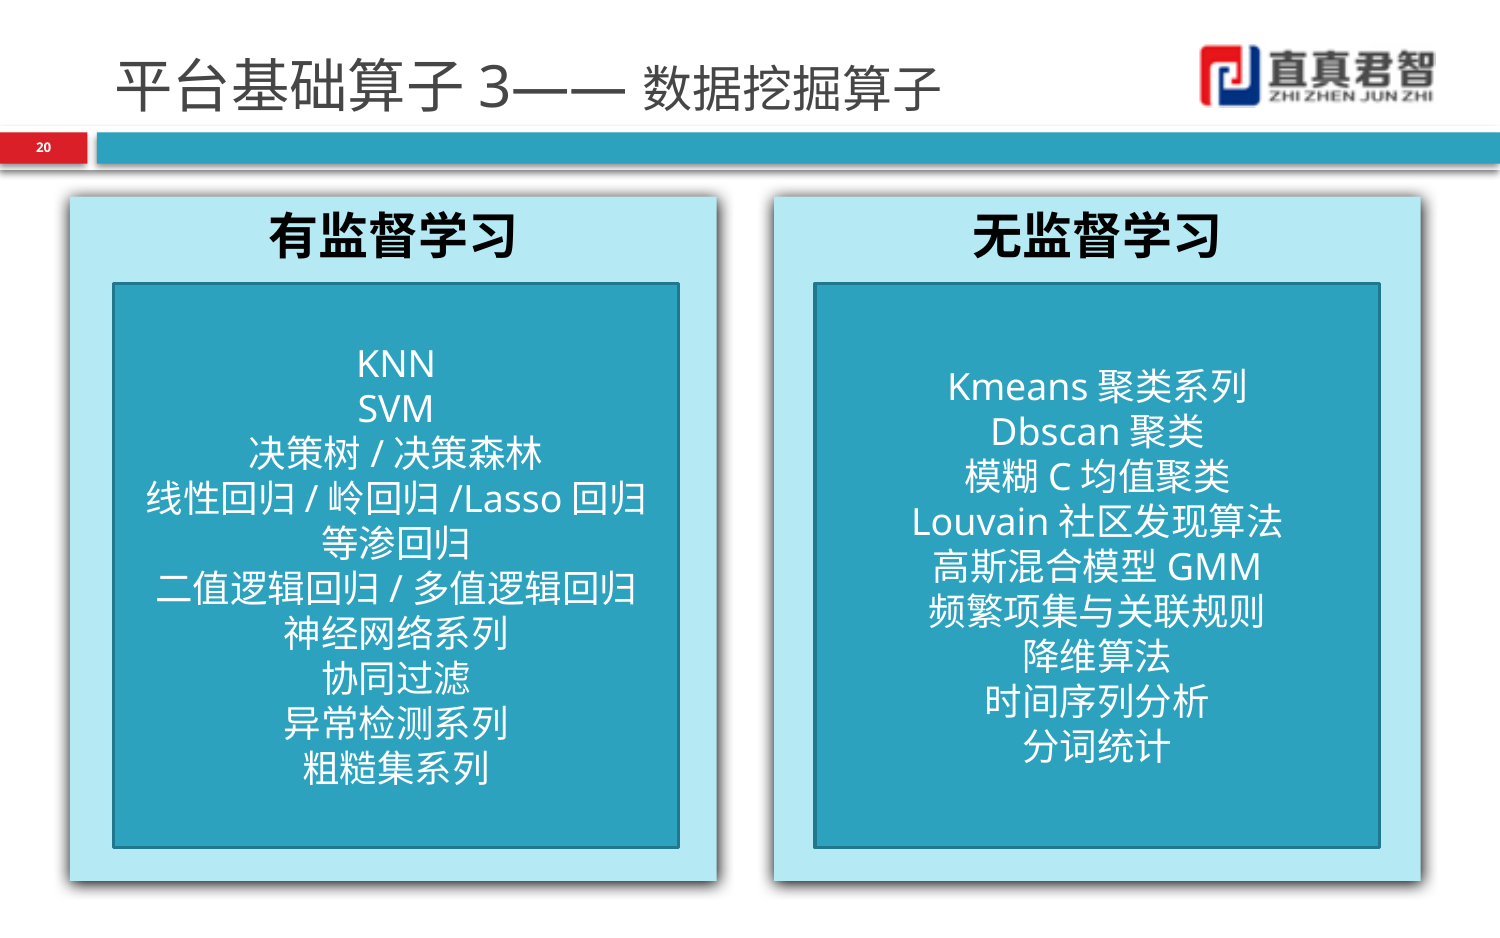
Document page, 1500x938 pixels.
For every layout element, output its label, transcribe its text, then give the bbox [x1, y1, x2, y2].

text_box KNN SVM 决策树/决策森林 线性回归/岭回归/Lasso回归 等渗回归 二值逻辑回归/多值逻辑回归 神经网络系列 协同过滤 异常检测系列 粗糙集系列 [112, 282, 680, 849]
text_box 无监督学习 [773, 195, 1422, 882]
text_box Kmeans聚类系列 Dbscan聚类 模糊C均值聚类 Louvain社区发现算法 高斯混合模型GMM 频繁项集与关联规则 降维算法 时间序列分析 分词统计 [813, 282, 1381, 849]
text_box 有监督学习 [68, 195, 718, 882]
title 平台基础算子3——数据挖掘算子 [99, 21, 1438, 127]
slide_number 20 [0, 131, 88, 165]
